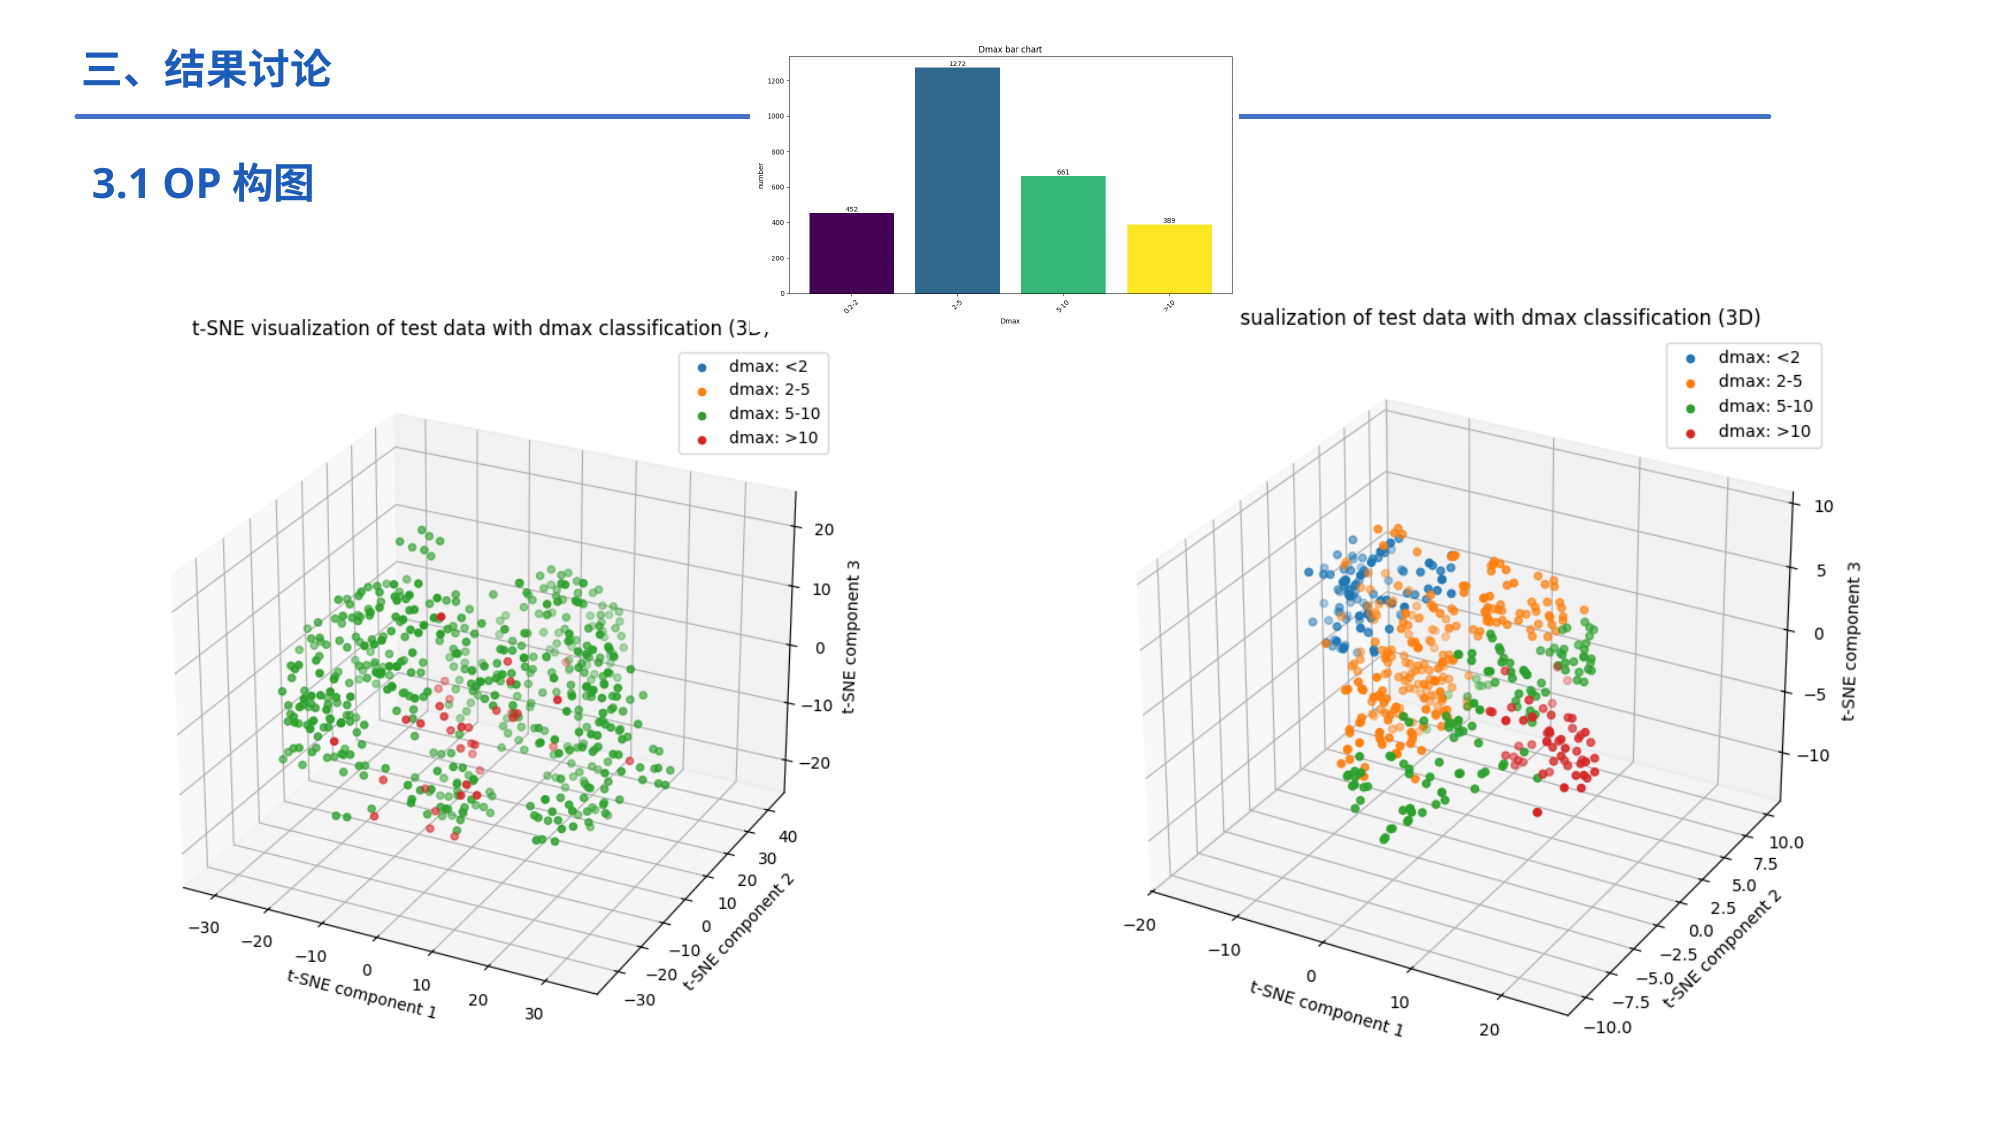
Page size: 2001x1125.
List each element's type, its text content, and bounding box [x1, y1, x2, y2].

text_box 3.1 OP构图 [77, 149, 418, 215]
text_box 三、结果讨论 [66, 35, 407, 101]
picture [76, 38, 1937, 1091]
